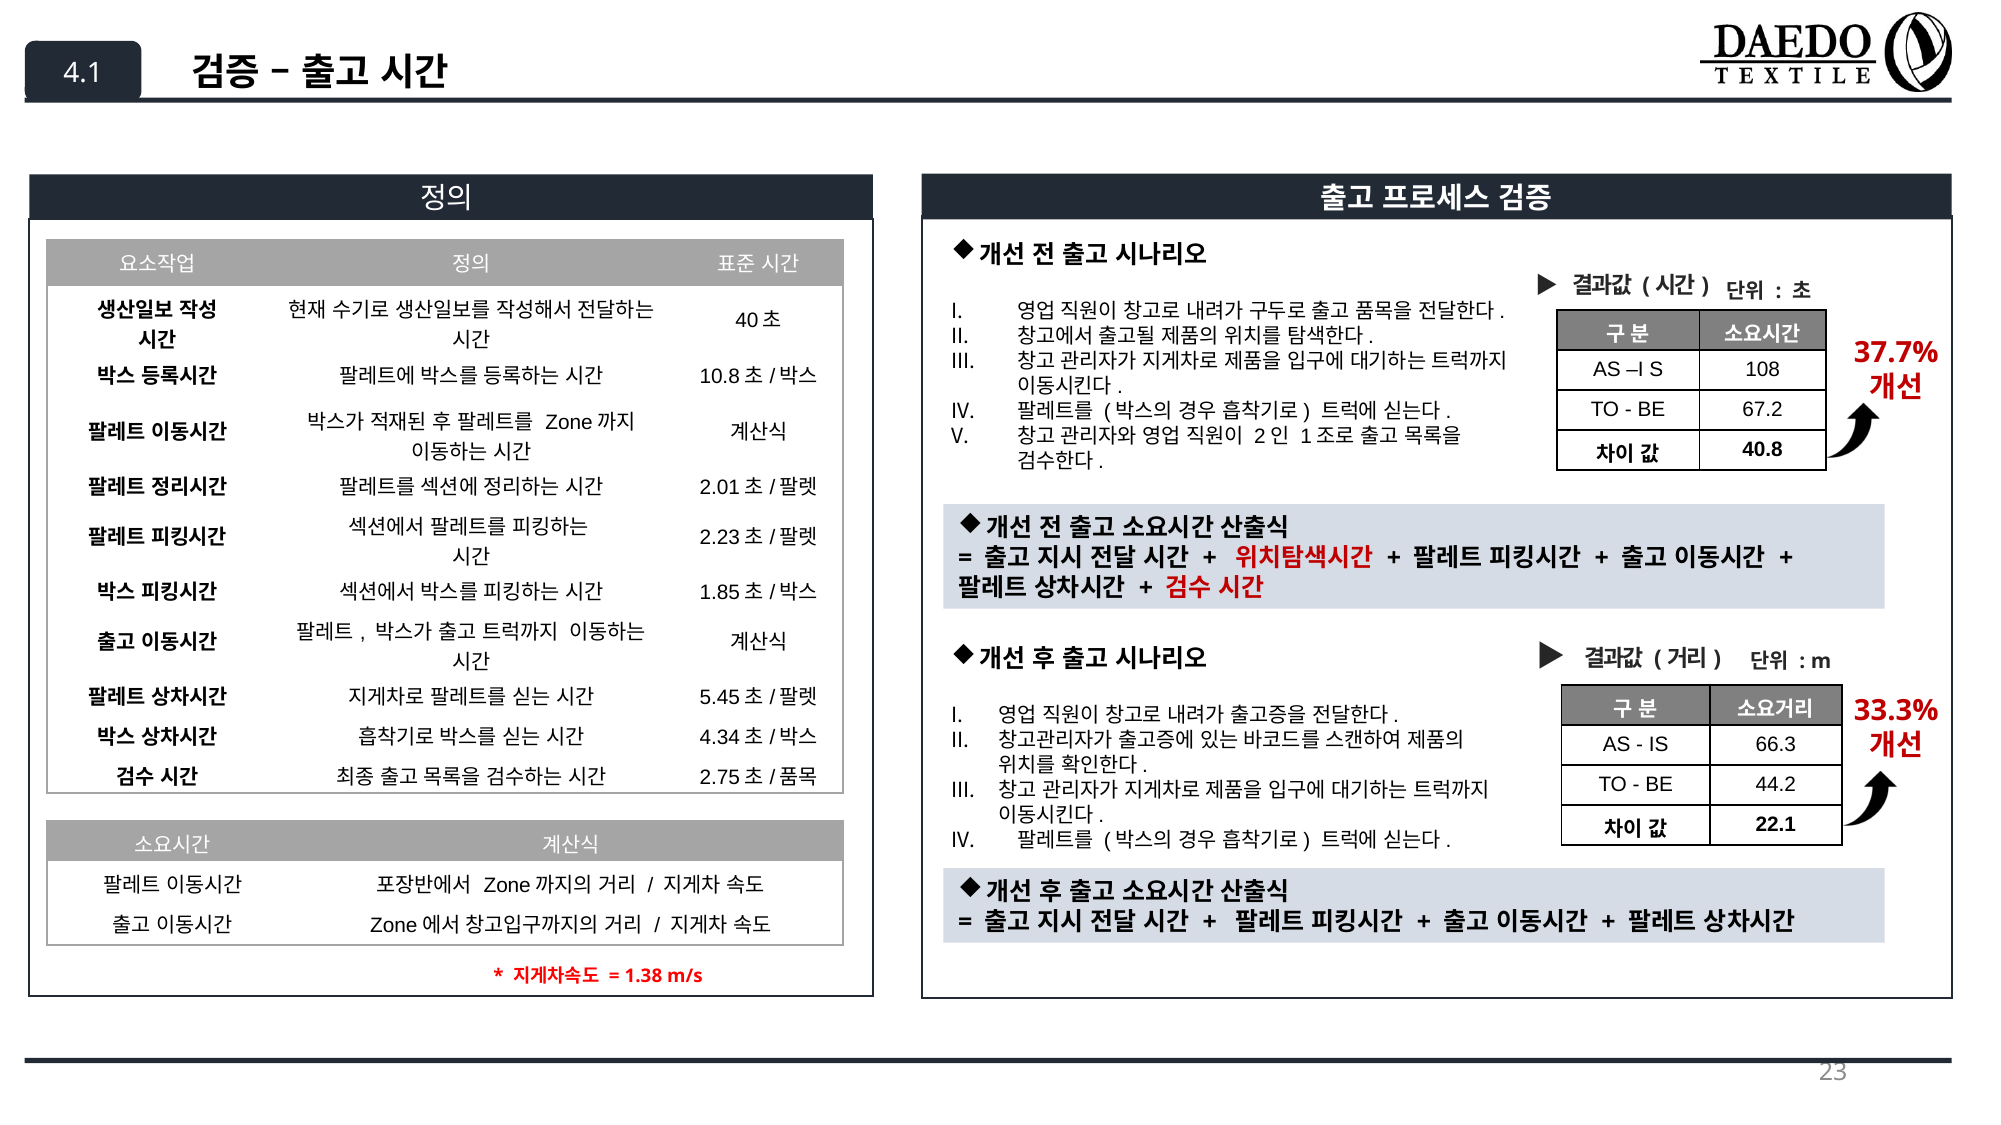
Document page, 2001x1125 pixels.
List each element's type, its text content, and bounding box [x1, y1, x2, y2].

table_cell AS - IS [1562, 726, 1709, 764]
slide_number 23 [1412, 1042, 1863, 1103]
table_cell 계산식 [674, 398, 842, 463]
table_cell 박스 피킹시간 [48, 568, 268, 608]
table_cell 108 [1700, 351, 1825, 389]
table_cell 팔레트 정리시간 [48, 463, 268, 503]
text_box 4.1 [23, 39, 143, 103]
text_box 개선 전 출고 시나리오 영업 직원이 창고로 내려가 구두로 출고 품목을 전달한다. 창고에서 출고될 제품의 위치를 탐색한다. 창고 관리자가 지게차로 제품을 입구에 대기하는 트럭까지 이동시킨다. 팔레트를 (박스의 경우 흡착기로) 트럭에 싣는다. 창고 관리자와 영업 직원이 2인 1조로 출고 목록을 검수한다. [936, 230, 1523, 481]
table_cell Zone에서 창고입구까지의 거리 / 지게차 속도 [298, 901, 842, 944]
text_box [921, 215, 1953, 999]
table_cell 흡착기로 박스를 싣는 시간 [268, 713, 674, 753]
table_cell TO - BE [1562, 766, 1709, 804]
table_header 요소작업 [48, 241, 268, 286]
table_cell 출고 이동시간 [48, 901, 298, 944]
text_box 출고 프로세스 검증 [921, 173, 1953, 215]
text_box [28, 218, 874, 997]
table_cell 10.8초/박스 [674, 351, 842, 398]
table_cell 66.3 [1711, 726, 1833, 764]
table_cell 22.1 [1711, 806, 1841, 844]
table_cell 44.2 [1711, 766, 1841, 804]
text_box [1863, 1057, 1953, 1064]
text_box 단위 : m [1735, 639, 1847, 680]
picture [1842, 771, 1898, 827]
text_box 정의 [28, 173, 874, 218]
table_cell TO - BE [1558, 391, 1699, 429]
table_cell 팔레트 상차시간 [48, 673, 268, 713]
table_cell 최종 출고 목록을 검수하는 시간 [268, 753, 674, 792]
text_box 개선 후 출고 소요시간 산출식 = 출고 지시 전달 시간 + 팔레트 피킹시간 + 출고 이동시간 + 팔레트 상차시간 [943, 868, 1885, 943]
text_box 검증 – 출고 시간 [141, 45, 500, 102]
table_header 계산식 [298, 822, 842, 861]
table_cell 검수 시간 [48, 753, 268, 792]
table_cell 2.75초/품목 [674, 753, 842, 792]
table_cell 5.45초/팔렛 [674, 673, 842, 713]
text_box ▶ 결과값 (시간) [1520, 262, 1724, 306]
table_cell 차이 값 [1558, 431, 1699, 469]
table_cell 지게차로 팔레트를 싣는 시간 [268, 673, 674, 713]
text_box 단위 : 초 [1712, 270, 1826, 311]
table_cell 출고 이동시간 [48, 608, 268, 673]
text_box ▶ 결과값 (거리) [1521, 629, 1736, 680]
table_cell 4.34초/박스 [674, 713, 842, 753]
table_cell 박스 상차시간 [48, 713, 268, 753]
table_cell 팔레트 이동시간 [48, 398, 268, 463]
text_box 개선 전 출고 소요시간 산출식 = 출고 지시 전달 시간 + 위치탐색시간 + 팔레트 피킹시간 + 출고 이동시간 + 팔레트 상차시간 + 검수 시간 [943, 504, 1885, 609]
table_header 정의 [268, 241, 674, 286]
text_box 37.7% 개선 [1825, 325, 1967, 411]
table_cell 40초 [674, 286, 842, 351]
picture [1700, 12, 1952, 92]
table_header 구 분 [1562, 686, 1709, 724]
table_cell 2.23초/팔렛 [674, 503, 842, 568]
table_cell 계산식 [674, 608, 842, 673]
table_cell 2.01초/팔렛 [674, 463, 842, 503]
table_cell 섹션에서 팔레트를 피킹하는 시간 [268, 503, 674, 568]
text_box * 지게차속도 = 1.38 m/s [478, 956, 718, 994]
table_header 소요거리 [1711, 686, 1833, 724]
table_cell 67.2 [1700, 391, 1825, 429]
text_box 개선 후 출고 시나리오 영업 직원이 창고로 내려가 출고증을 전달한다. 창고관리자가 출고증에 있는 바코드를 스캔하여 제품의 위치를 확인한다. 창고 관리자가 지게차로 제품을 입구에 대기하는 트럭까지 이동시킨다. 팔레트를 (박스의 경우 흡착기로) 트럭에 싣는다. [936, 634, 1523, 890]
table_cell 팔레트 이동시간 [48, 861, 298, 901]
table_cell 현재 수기로 생산일보를 작성해서 전달하는 시간 [268, 286, 674, 351]
table_cell 팔레트 피킹시간 [48, 503, 268, 568]
table_header 표준 시간 [674, 241, 842, 286]
table_cell 섹션에서 박스를 피킹하는 시간 [268, 568, 674, 608]
table_cell 박스 등록시간 [48, 351, 268, 398]
text_box [24, 97, 1953, 104]
table_cell 팔레트에 박스를 등록하는 시간 [268, 351, 674, 398]
text_box [24, 1057, 1412, 1064]
table_header 소요시간 [48, 822, 298, 861]
text_box 33.3% 개선 [1833, 683, 1960, 769]
table_cell 팔레트, 박스가 출고 트럭까지 이동하는 시간 [268, 608, 674, 673]
table_cell 팔레트를 섹션에 정리하는 시간 [268, 463, 674, 503]
table_cell 포장반에서 Zone까지의 거리 / 지게차 속도 [298, 861, 842, 901]
table_cell 40.8 [1700, 431, 1825, 469]
table_cell 박스가 적재된 후 팔레트를 Zone까지 이동하는 시간 [268, 398, 674, 463]
table_header 소요시간 [1700, 311, 1825, 349]
table_cell 생산일보 작성 시간 [48, 286, 268, 351]
table_cell 1.85초/박스 [674, 568, 842, 608]
table_cell 차이 값 [1562, 806, 1709, 844]
picture [1824, 402, 1881, 459]
table_cell AS –I S [1558, 351, 1699, 389]
table_header 구 분 [1558, 311, 1699, 349]
